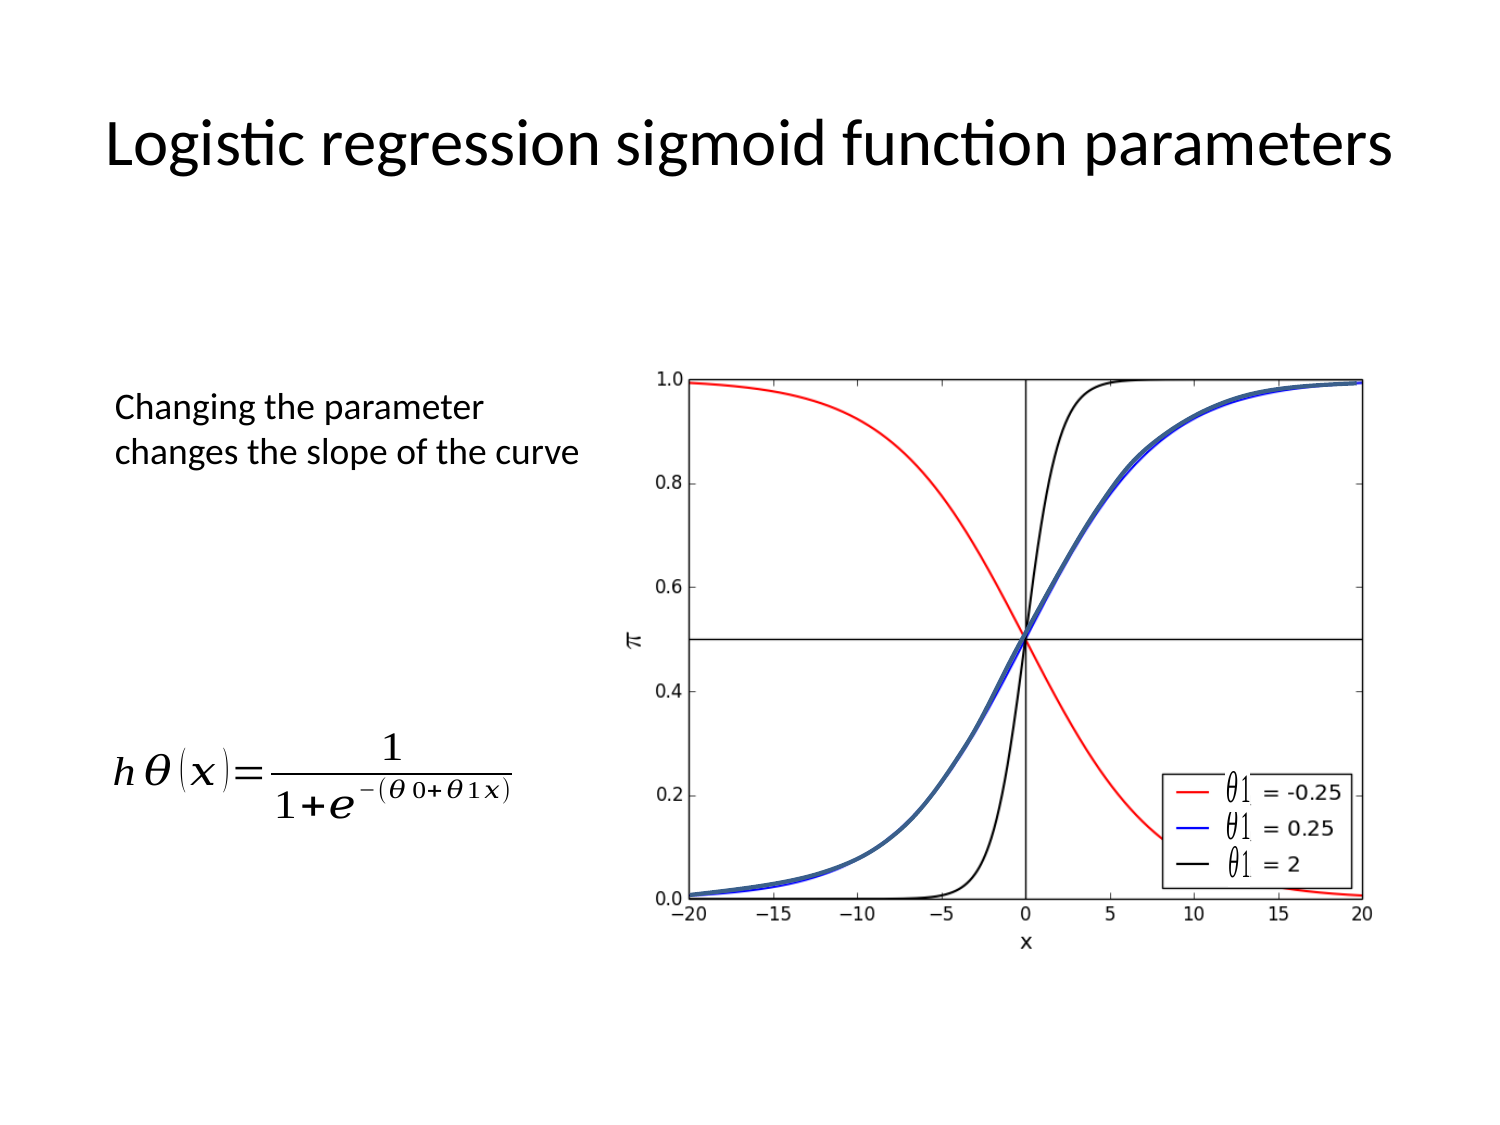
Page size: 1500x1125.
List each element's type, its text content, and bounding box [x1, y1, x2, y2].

picture [580, 315, 1449, 965]
title Logistic regression sigmoid function parameters [75, 45, 1425, 233]
